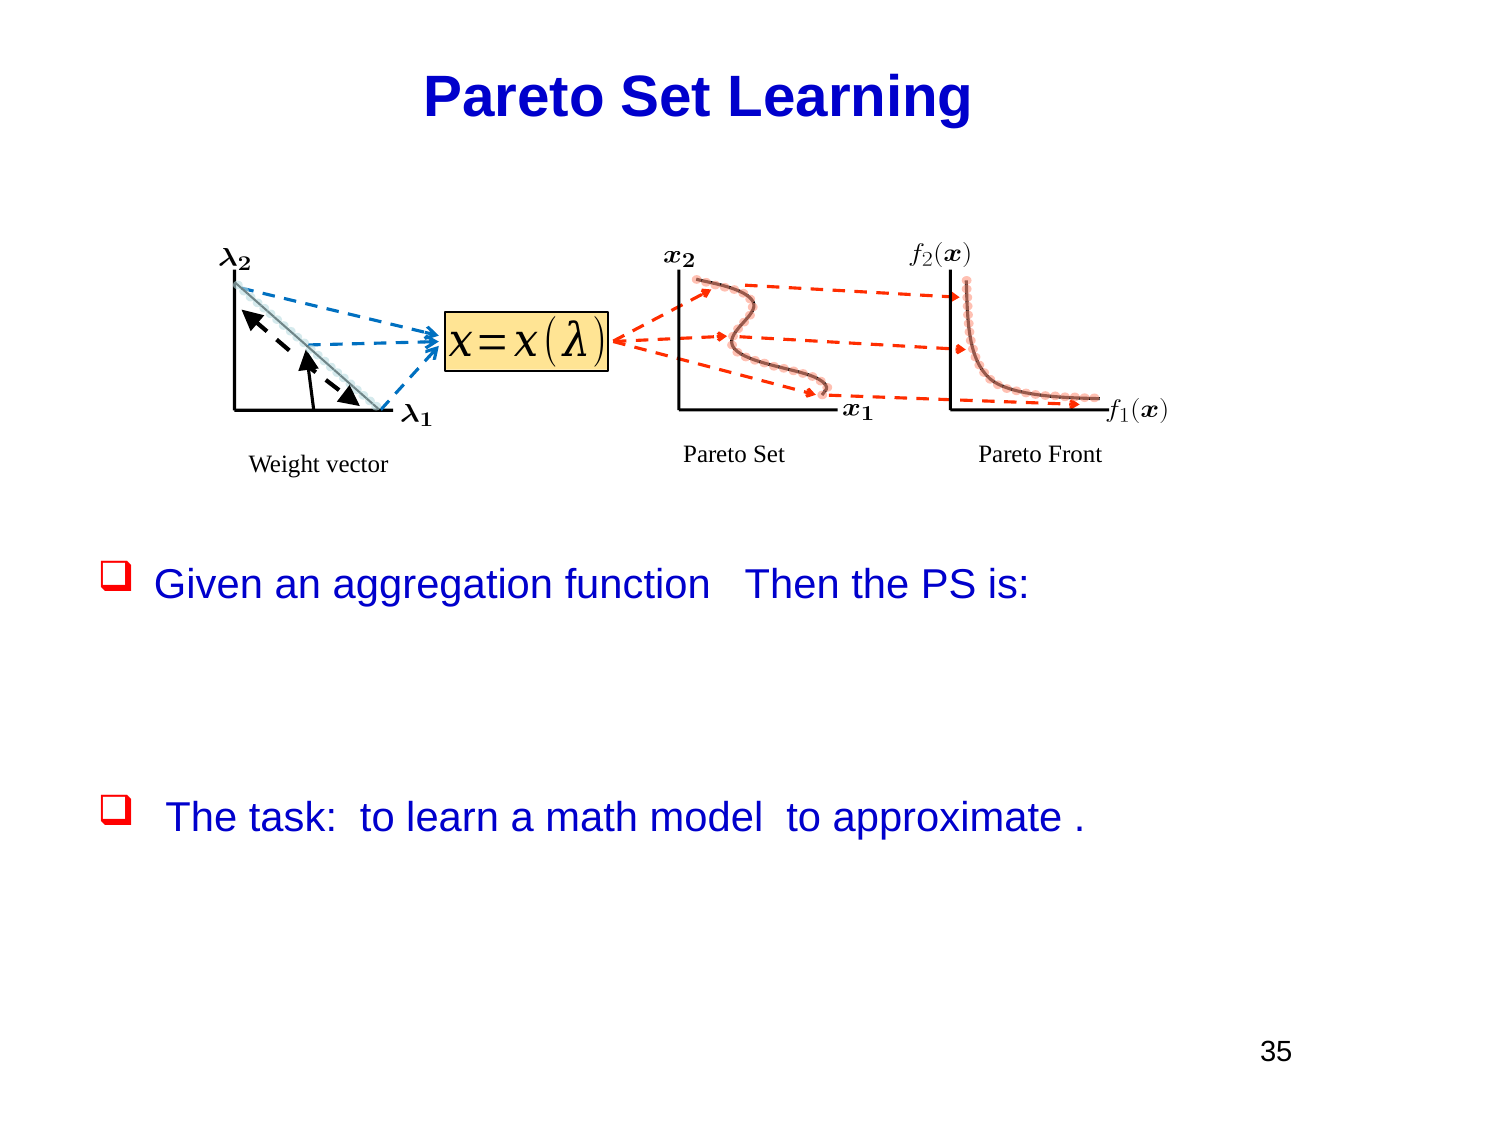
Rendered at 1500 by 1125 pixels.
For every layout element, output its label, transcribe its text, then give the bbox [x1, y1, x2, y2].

slide_number 35 [1074, 1024, 1426, 1103]
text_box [218, 242, 1176, 486]
title Pareto Set Learning [31, 21, 1382, 164]
